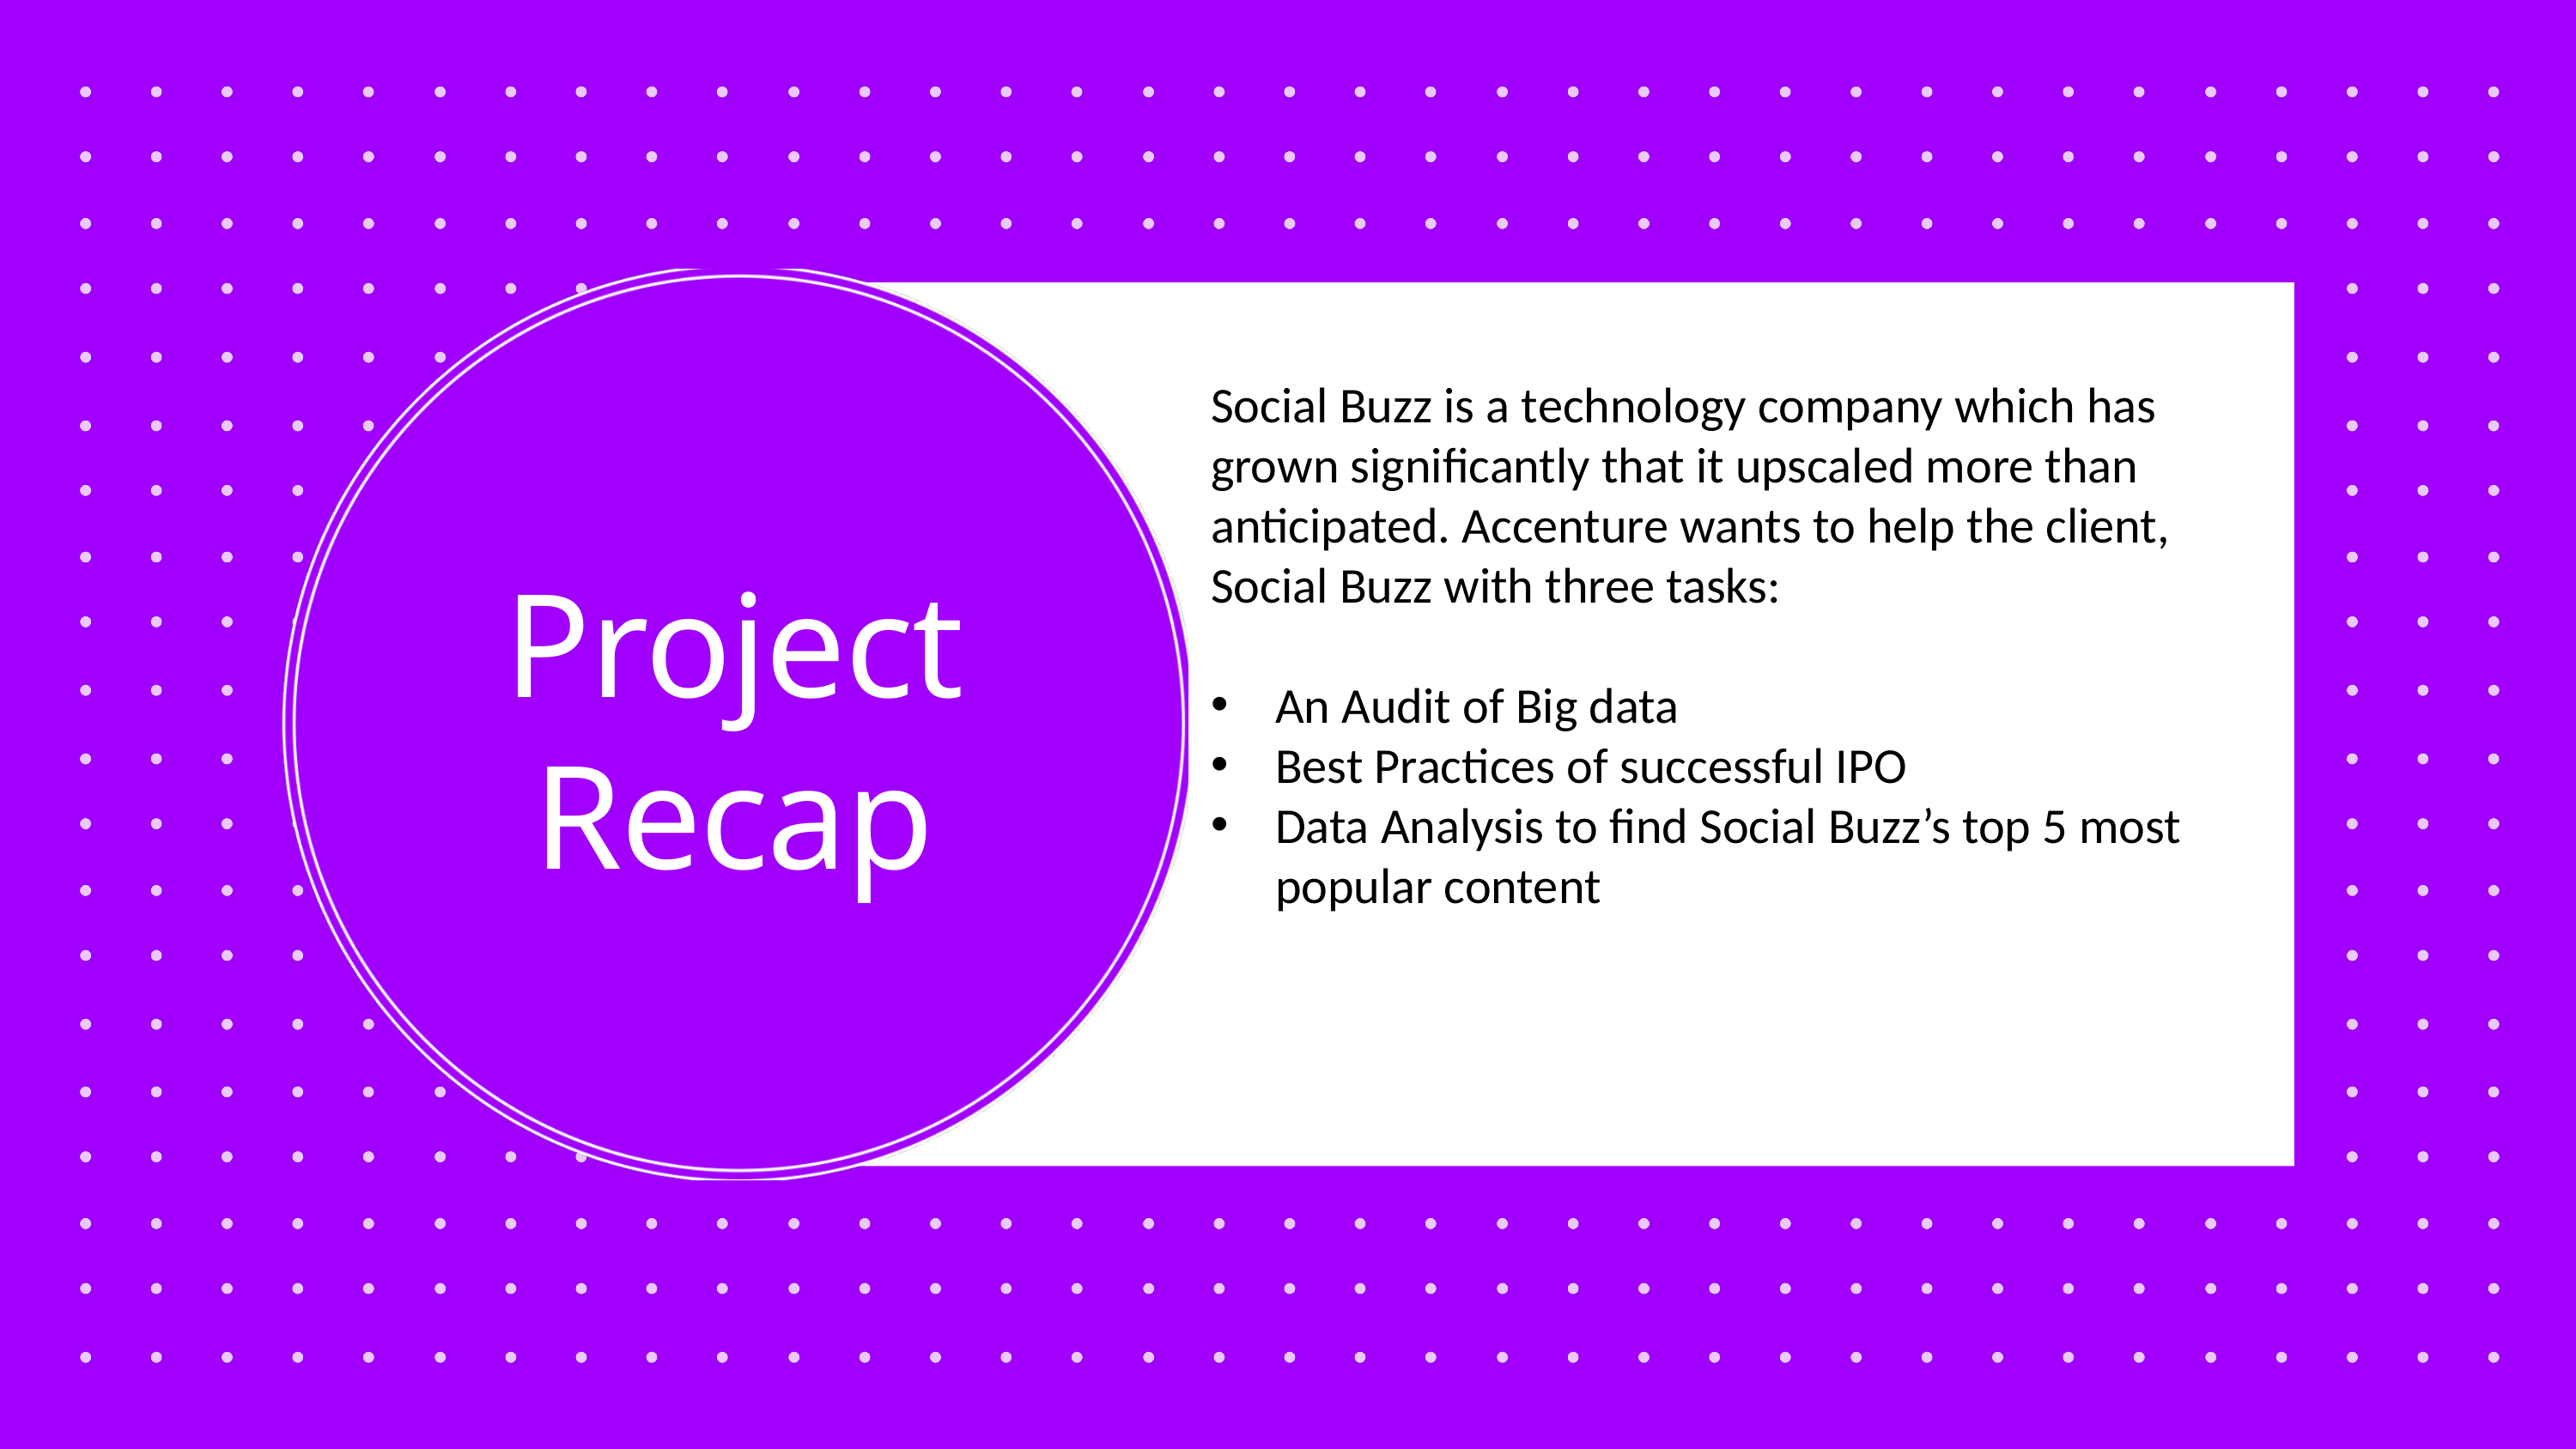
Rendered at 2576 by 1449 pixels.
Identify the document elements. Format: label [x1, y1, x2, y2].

picture [278, 268, 1189, 1180]
text_box [72, 82, 2504, 1367]
